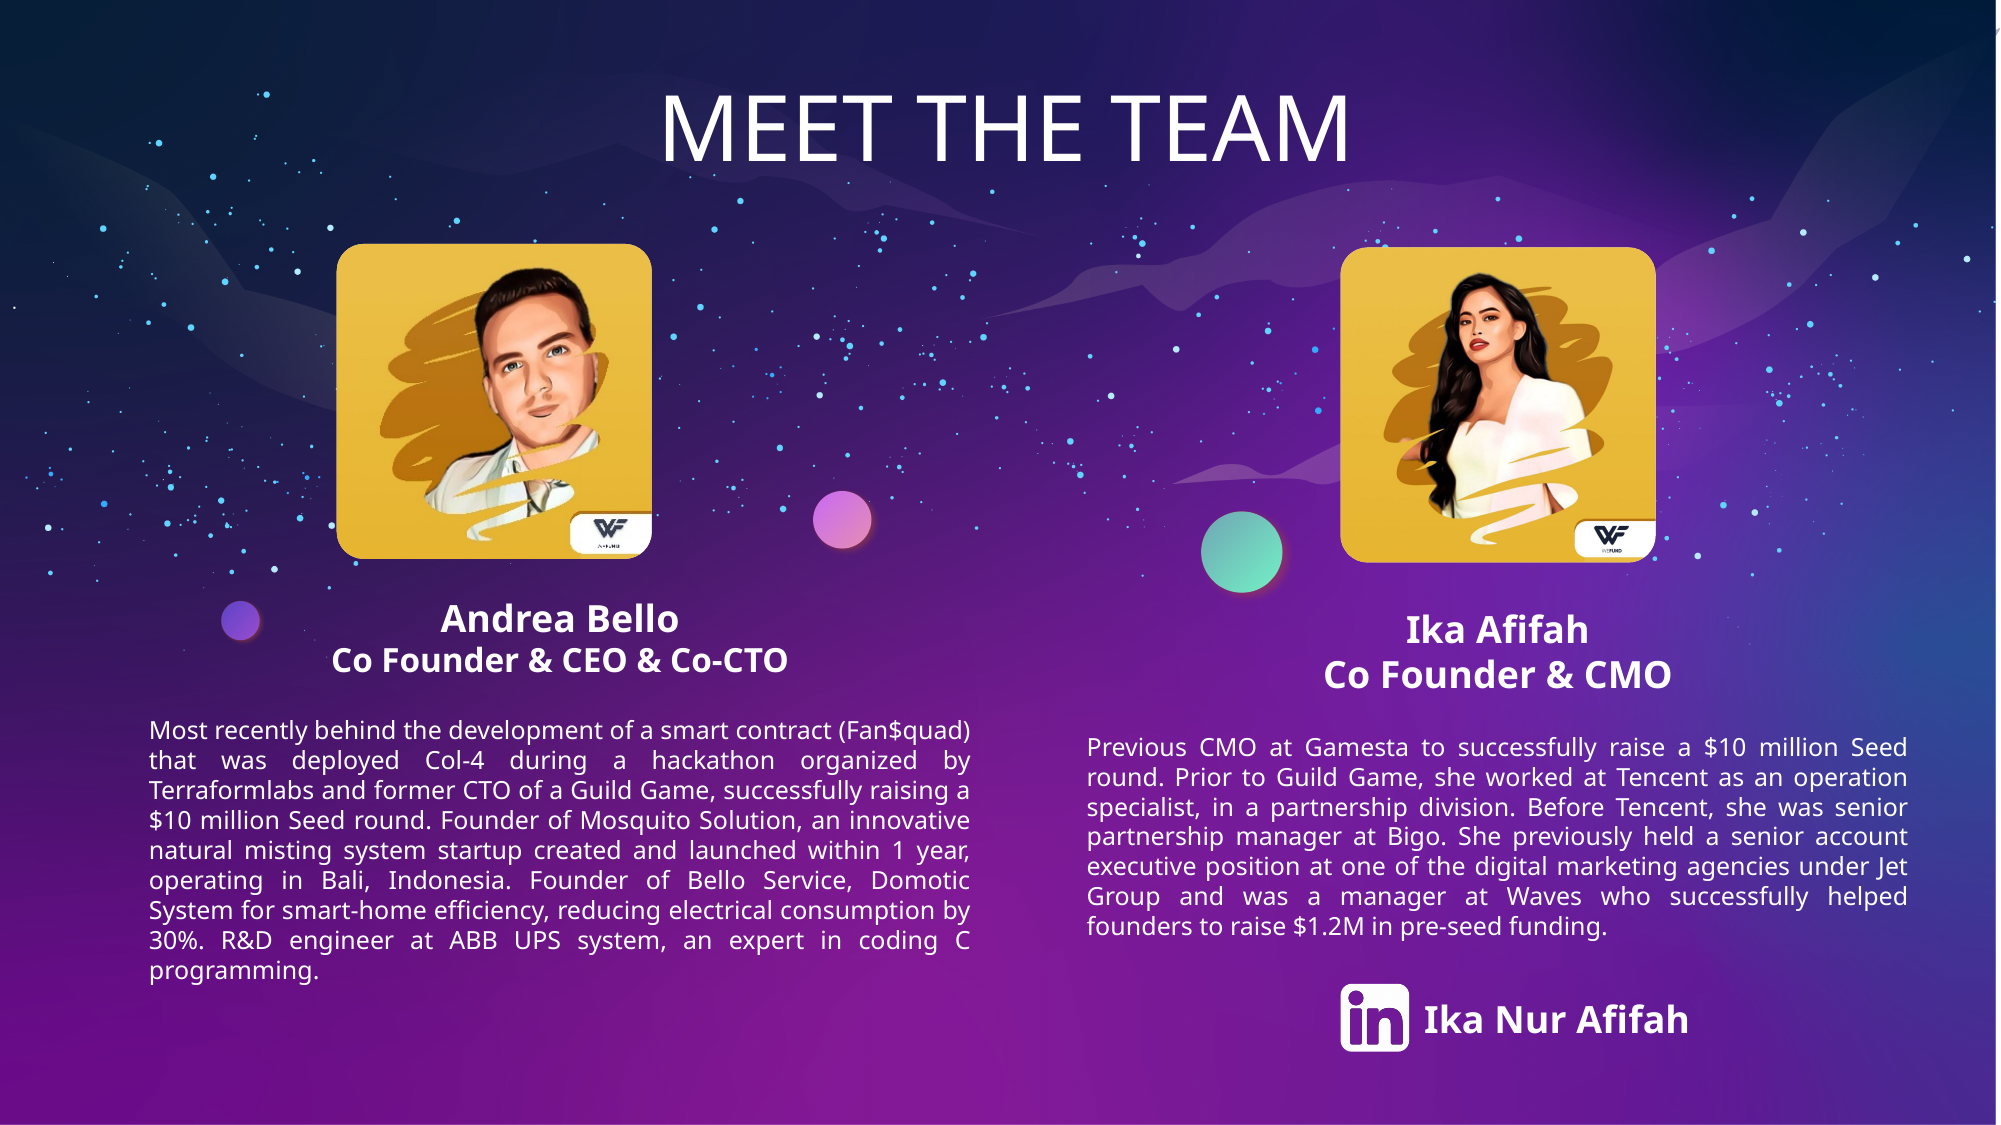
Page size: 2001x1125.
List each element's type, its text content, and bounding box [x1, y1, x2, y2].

text_box MEET THE TEAM [465, 62, 1547, 188]
text_box Ika Nur Afifah [1416, 988, 1763, 1049]
text_box Andrea Bello Co Founder & CEO & Co-CTO Most recently behind the development of a smart contract (Fan$quad) that was deployed Col-4 during a hackathon organized by Terraformlabs and former CTO of a Guild Game, successfully raising a $10 million Seed round. Founder of Mosquito Solution, an innovative natural misting system startup created and launched within 1 year, operating in Bali, Indonesia. Founder of Bello Service, Domotic System for smart-home efficiency, reducing electrical consumption by 30%. R&D engineer at ABB UPS system, an expert in coding C programming. [141, 587, 980, 992]
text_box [336, 243, 652, 560]
text_box [1340, 983, 1410, 1052]
picture [0, 0, 2001, 1125]
text_box Ika Afifah Co Founder & CMO Previous CMO at Gamesta to successfully raise a $10 million Seed round. Prior to Guild Game, she worked at Tencent as an operation specialist, in a partnership division. Before Tencent, she was senior partnership manager at Bigo. She previously held a senior account executive position at one of the digital marketing agencies under Jet Group and was a manager at Waves who successfully helped founders to raise $1.2M in pre-seed funding. [1079, 598, 1918, 949]
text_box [1340, 247, 1656, 563]
